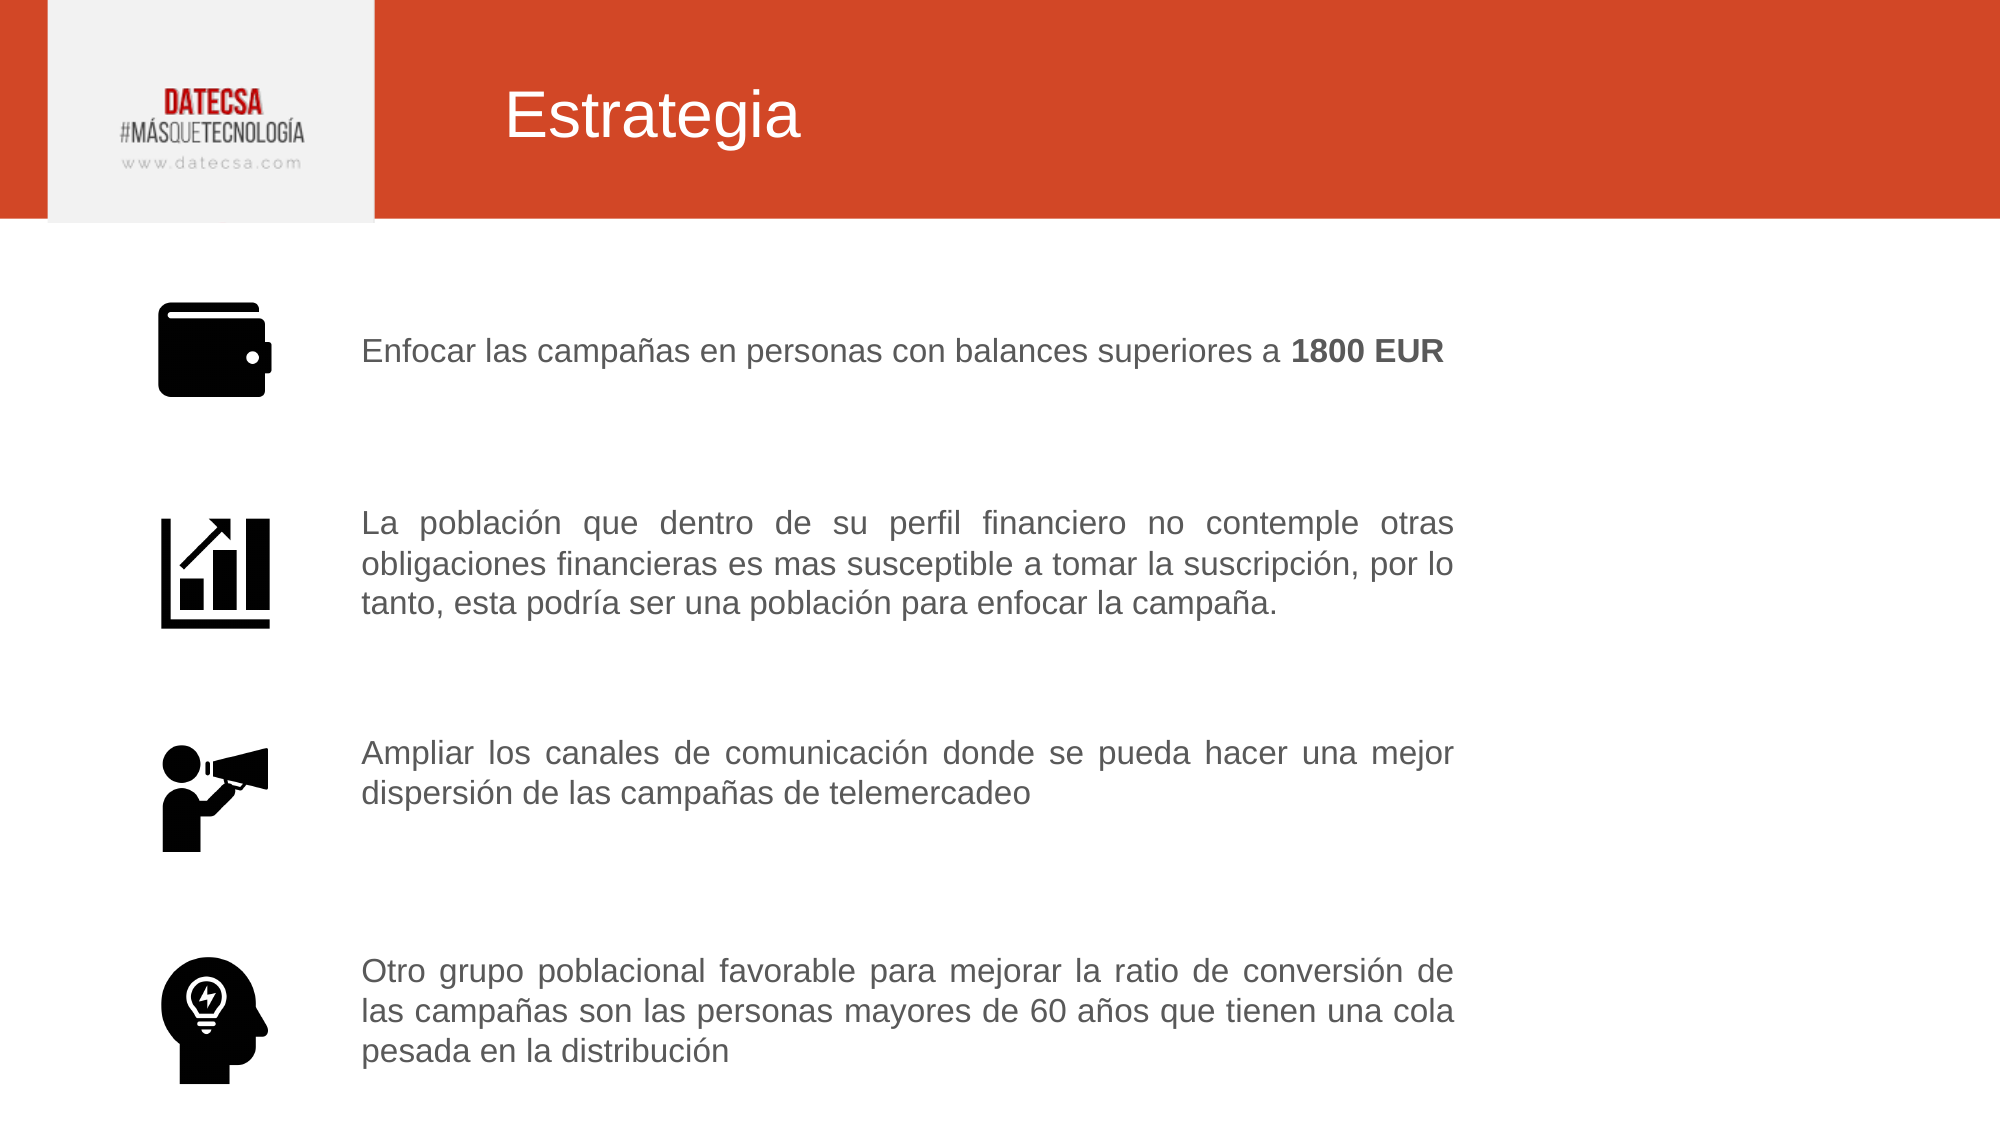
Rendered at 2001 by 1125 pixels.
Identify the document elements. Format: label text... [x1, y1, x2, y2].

picture [139, 723, 290, 874]
text_box Ampliar los canales de comunicación donde se pueda hacer una mejor dispersión de las campañas de telemercadeo [346, 723, 1471, 819]
picture [136, 274, 287, 425]
picture [139, 948, 290, 1099]
title Estrategia [489, 63, 1900, 158]
picture [47, 0, 375, 223]
picture [139, 498, 290, 649]
text_box Otro grupo poblacional favorable para mejorar la ratio de conversión de las campañas son las personas mayores de 60 años que tienen una cola pesada en la distribución [346, 941, 1471, 1077]
text_box Enfocar las campañas en personas con balances superiores a 1800 EUR [346, 321, 1471, 377]
text_box La población que dentro de su perfil financiero no contemple otras obligaciones financieras es mas susceptible a tomar la suscripción, por lo tanto, esta podría ser una población para enfocar la campaña. [346, 494, 1471, 629]
